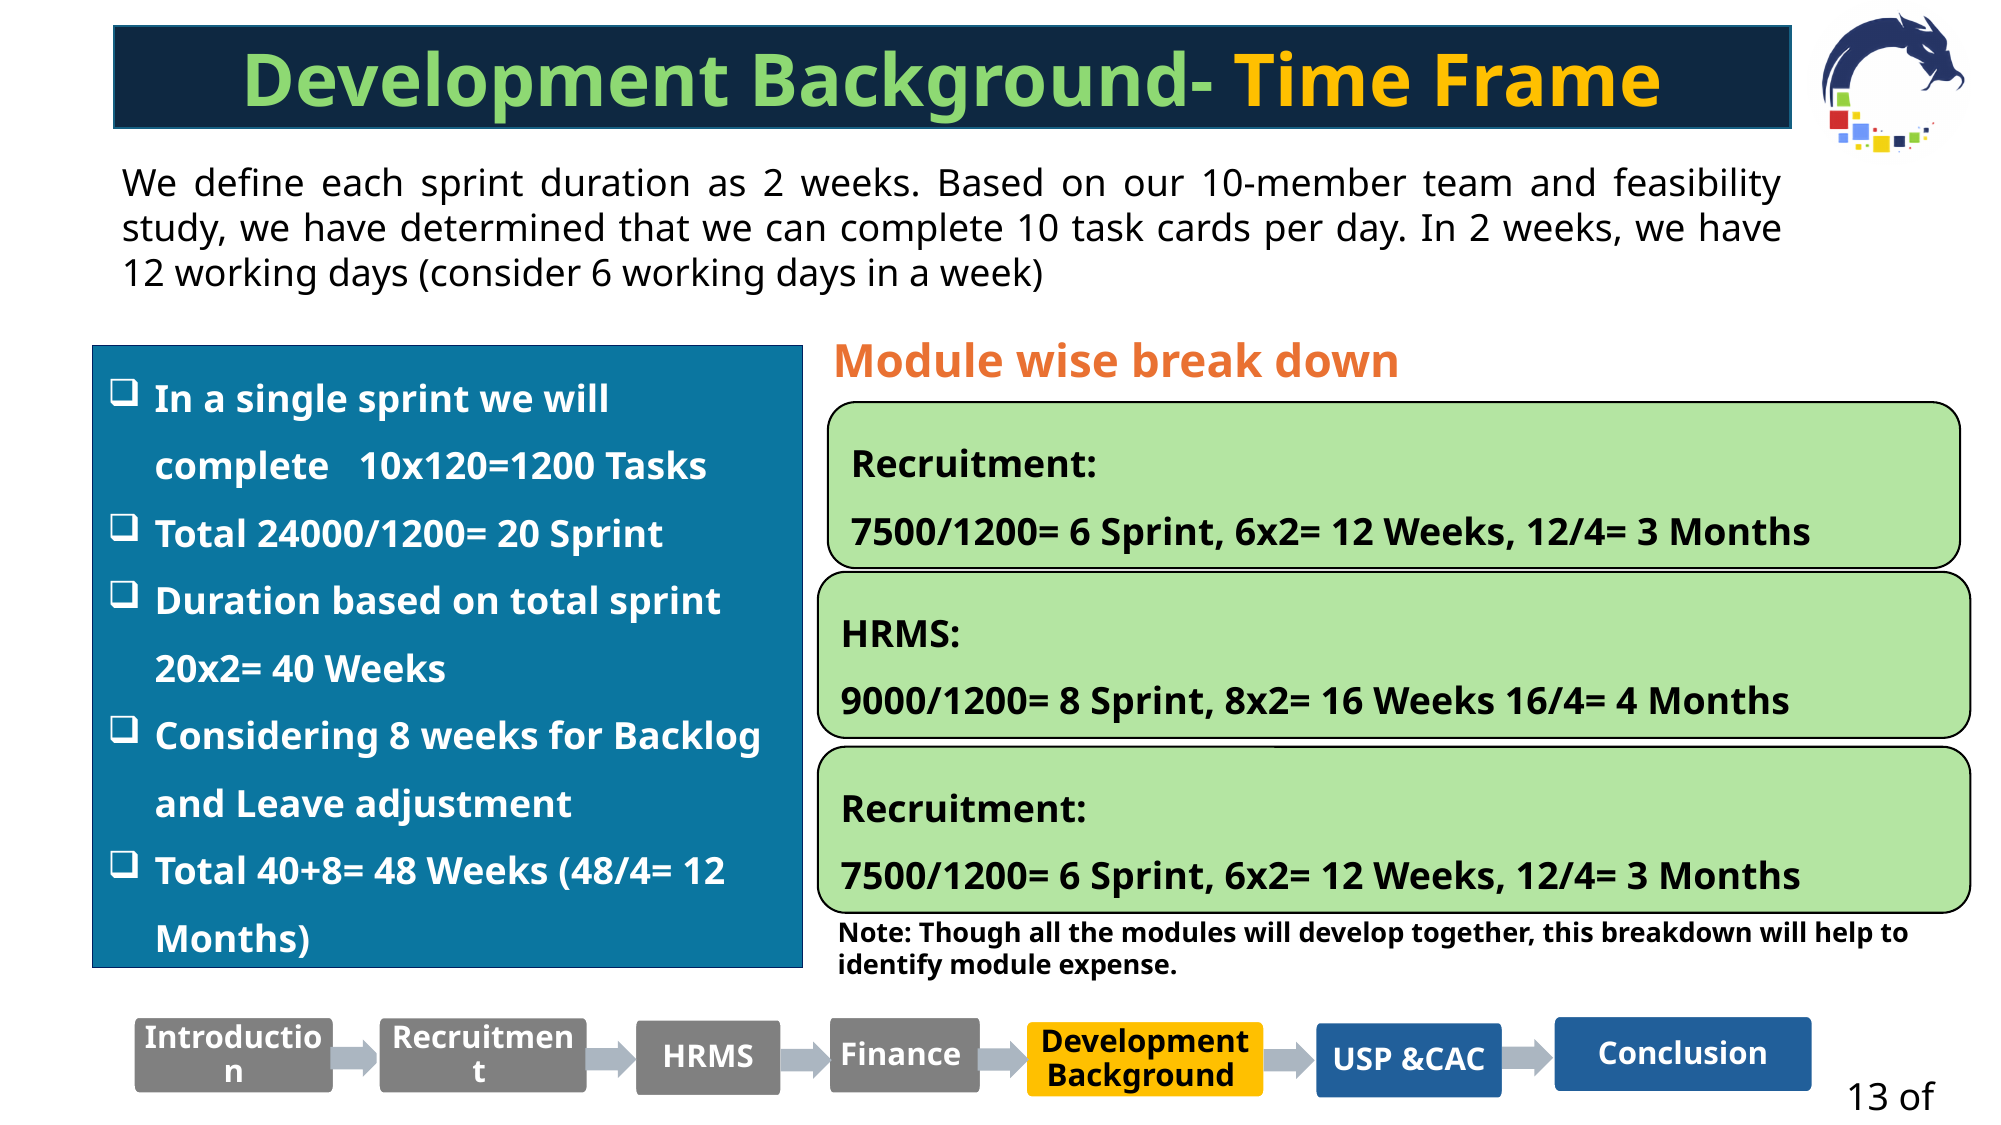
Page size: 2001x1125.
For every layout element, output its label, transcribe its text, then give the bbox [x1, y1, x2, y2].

text_box Note: Though all the modules will develop together, this breakdown will help to identify module expense. [822, 907, 1961, 988]
text_box Module wise break down [817, 324, 1646, 394]
text_box Development Background- Time Frame [113, 25, 1792, 129]
text_box In a single sprint we will complete 10x120=1200 Tasks Total 24000/1200= 20 Sprint Duration based on total sprint 20x2= 40 Weeks Considering 8 weeks for Backlog and Leave adjustment Total 40+8= 48 Weeks (48/4= 12 Months) [92, 345, 803, 968]
text_box Recruitment: 7500/1200= 6 Sprint, 6x2= 12 Weeks, 12/4= 3 Months [826, 401, 1962, 570]
picture [1807, 0, 1971, 166]
text_box HRMS: 9000/1200= 8 Sprint, 8x2= 16 Weeks 16/4= 4 Months [816, 570, 1972, 739]
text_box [132, 1014, 1814, 1100]
text_box Recruitment: 7500/1200= 6 Sprint, 6x2= 12 Weeks, 12/4= 3 Months [816, 745, 1972, 908]
text_box 13 of 20 [1831, 1065, 1994, 1122]
text_box We define each sprint duration as 2 weeks. Based on our 10-member team and feasibility study, we have determined that we can complete 10 task cards per day. In 2 weeks, we have 12 working days (consider 6 working days in a week) [107, 151, 1798, 302]
